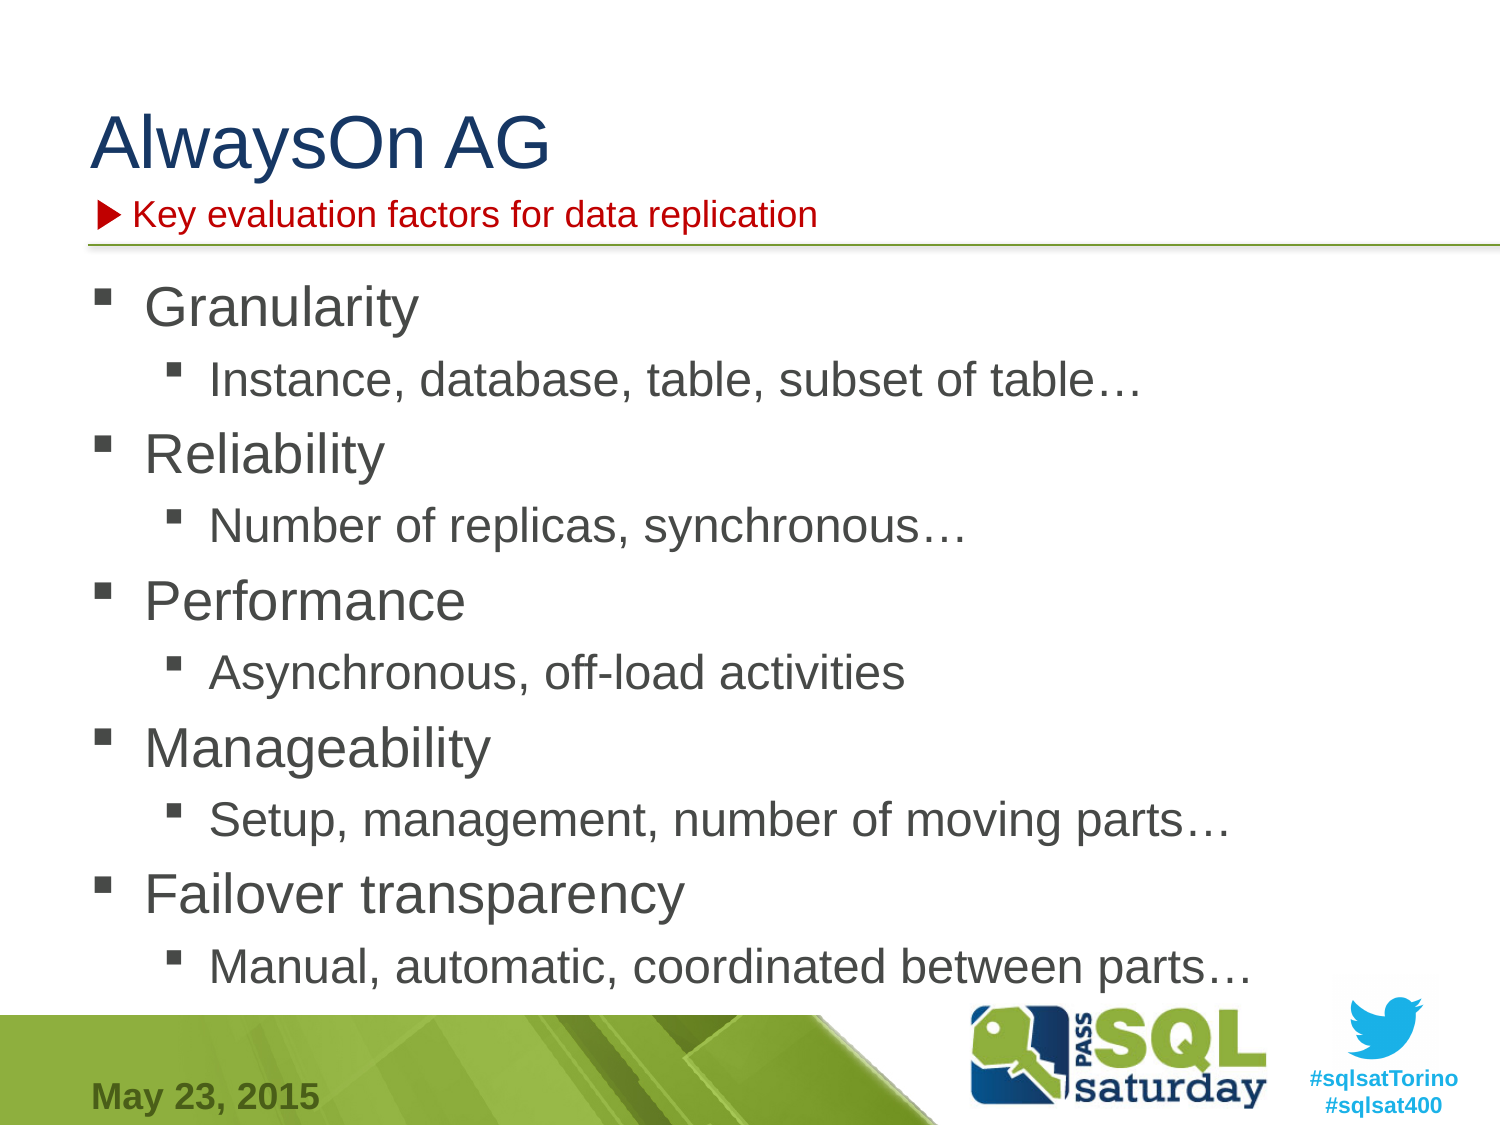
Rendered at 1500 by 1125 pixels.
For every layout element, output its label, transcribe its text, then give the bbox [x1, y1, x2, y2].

list Granularity Instance, database, table, subset of table… Reliability Number of replicas, synchronous… Performance Asynchronous, off-load activities Manageability Setup, management, number of moving parts… Failover transparency Manual, automatic, coordinated between parts… [75, 262, 1425, 1005]
title AlwaysOn AG [75, 45, 1425, 233]
picture [0, 1005, 1282, 1125]
list Key evaluation factors for data replication [117, 179, 1425, 245]
picture [1332, 974, 1439, 1082]
